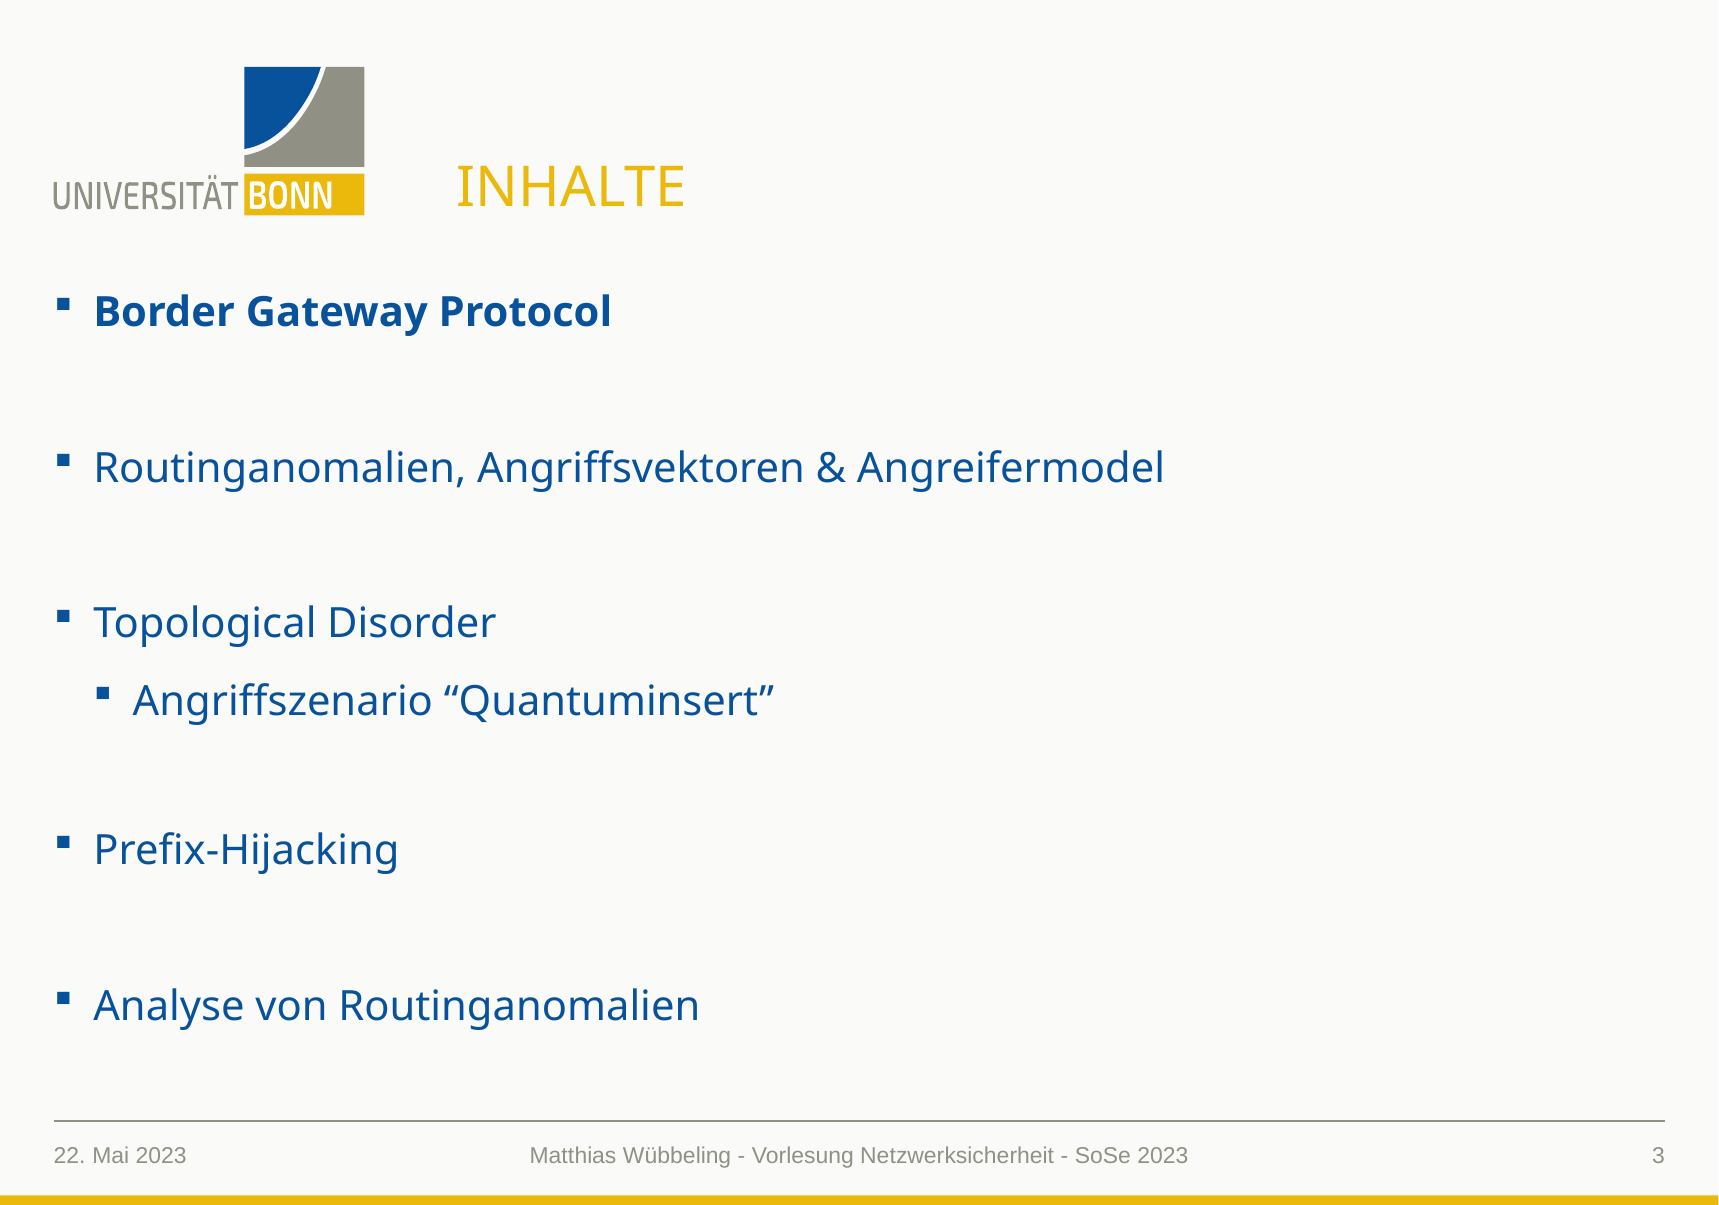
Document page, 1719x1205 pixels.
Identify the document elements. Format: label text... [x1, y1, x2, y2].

title Inhalte [456, 67, 1665, 218]
slide_number 3 [1557, 1121, 1665, 1189]
footer Matthias Wübbeling - Vorlesung Netzwerksicherheit - SoSe 2023 [389, 1121, 1329, 1189]
list Border Gateway Protocol Routinganomalien, Angriffsvektoren & Angreifermodel Topological Disorder Angriffszenario “Quantuminsert” Prefix-Hijacking Analyse von Routinganomalien [53, 284, 1665, 1055]
slide_number 22. Mai 2023 [53, 1121, 215, 1189]
